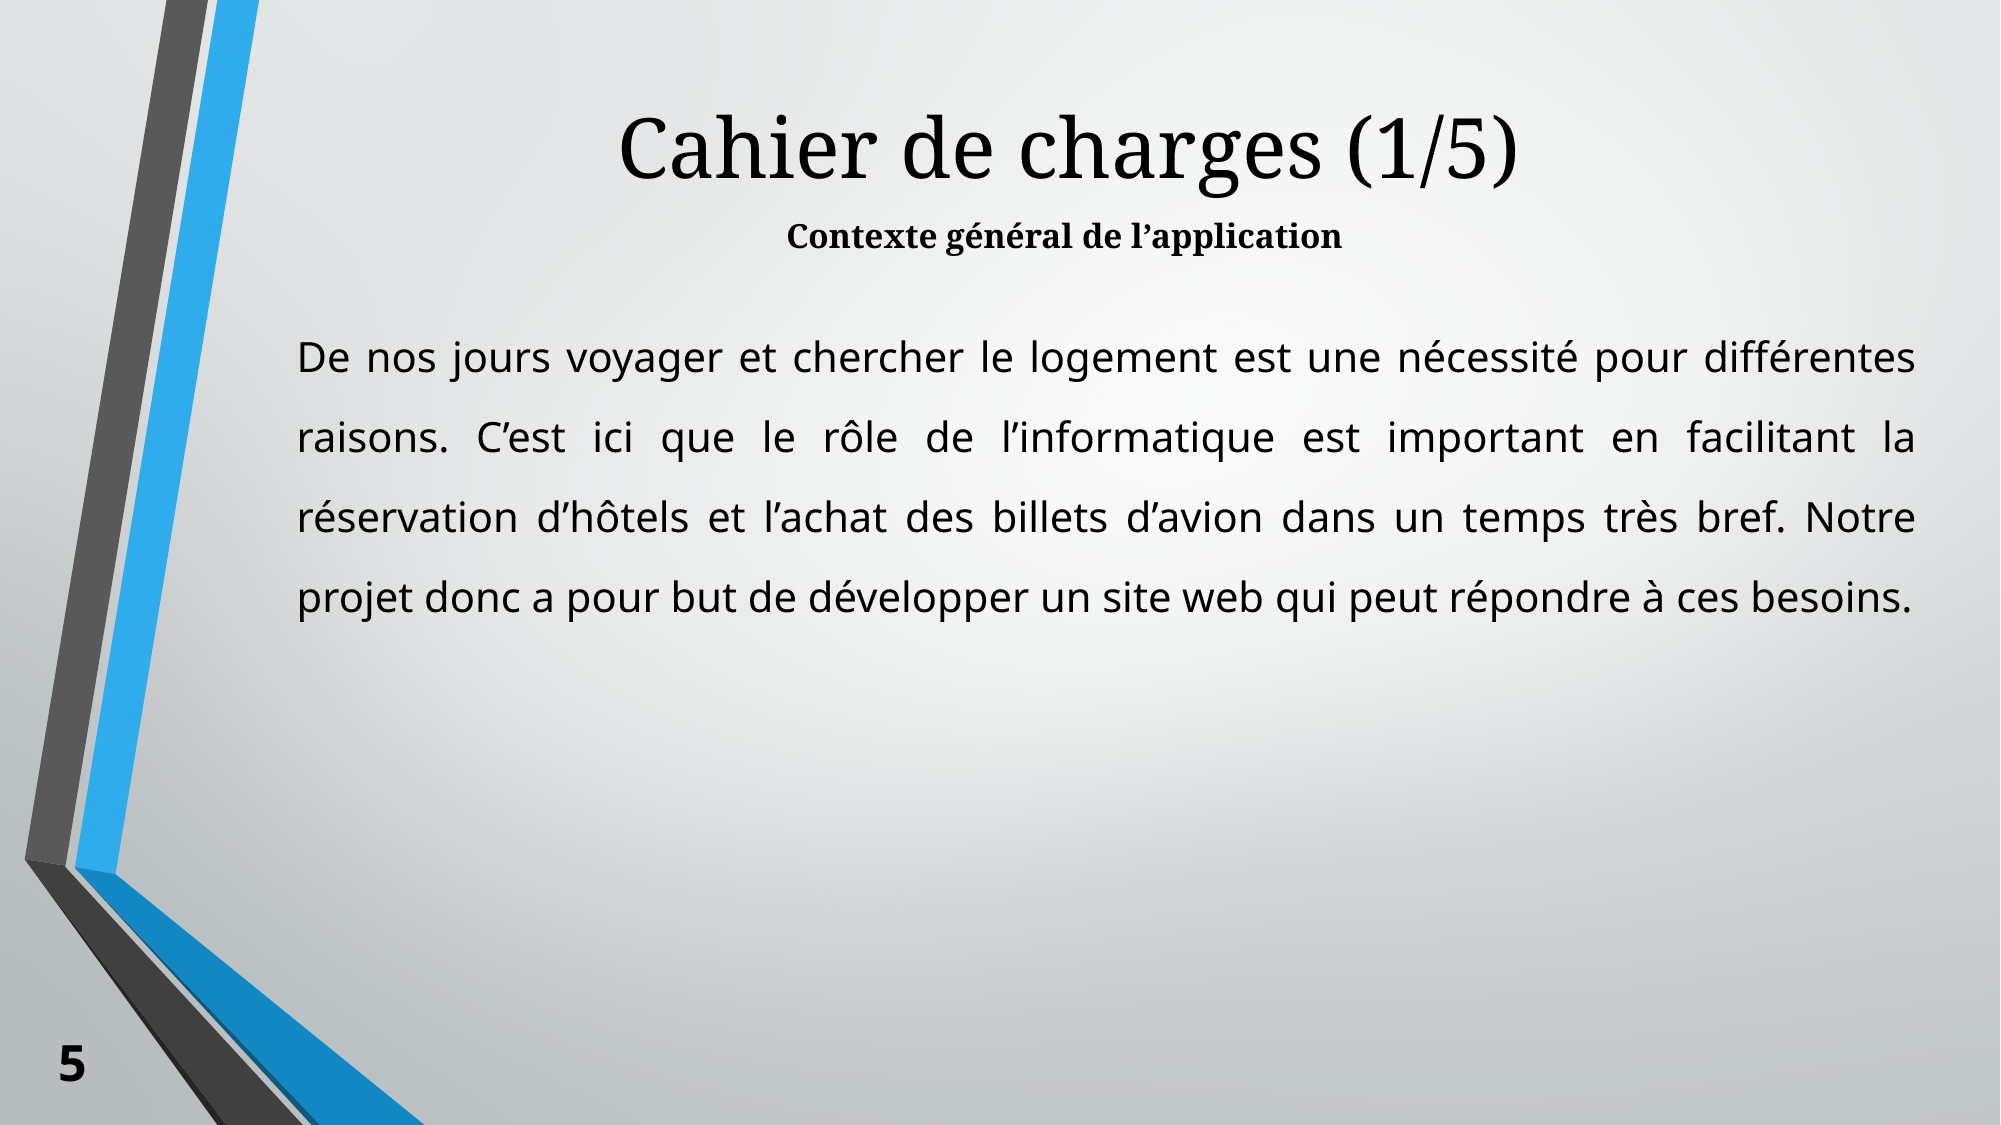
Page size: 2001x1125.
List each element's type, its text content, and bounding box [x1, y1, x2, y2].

slide_number 5 [0, 1023, 145, 1108]
text_box De nos jours voyager et chercher le logement est une nécessité pour différentes raisons. C’est ici que le rôle de l’informatique est important en facilitant la réservation d’hôtels et l’achat des billets d’avion dans un temps très bref. Notre projet donc a pour but de développer un site web qui peut répondre à ces besoins. [206, 222, 1932, 903]
text_box Cahier de charges (1/5) Contexte général de l’application [583, 37, 1556, 166]
